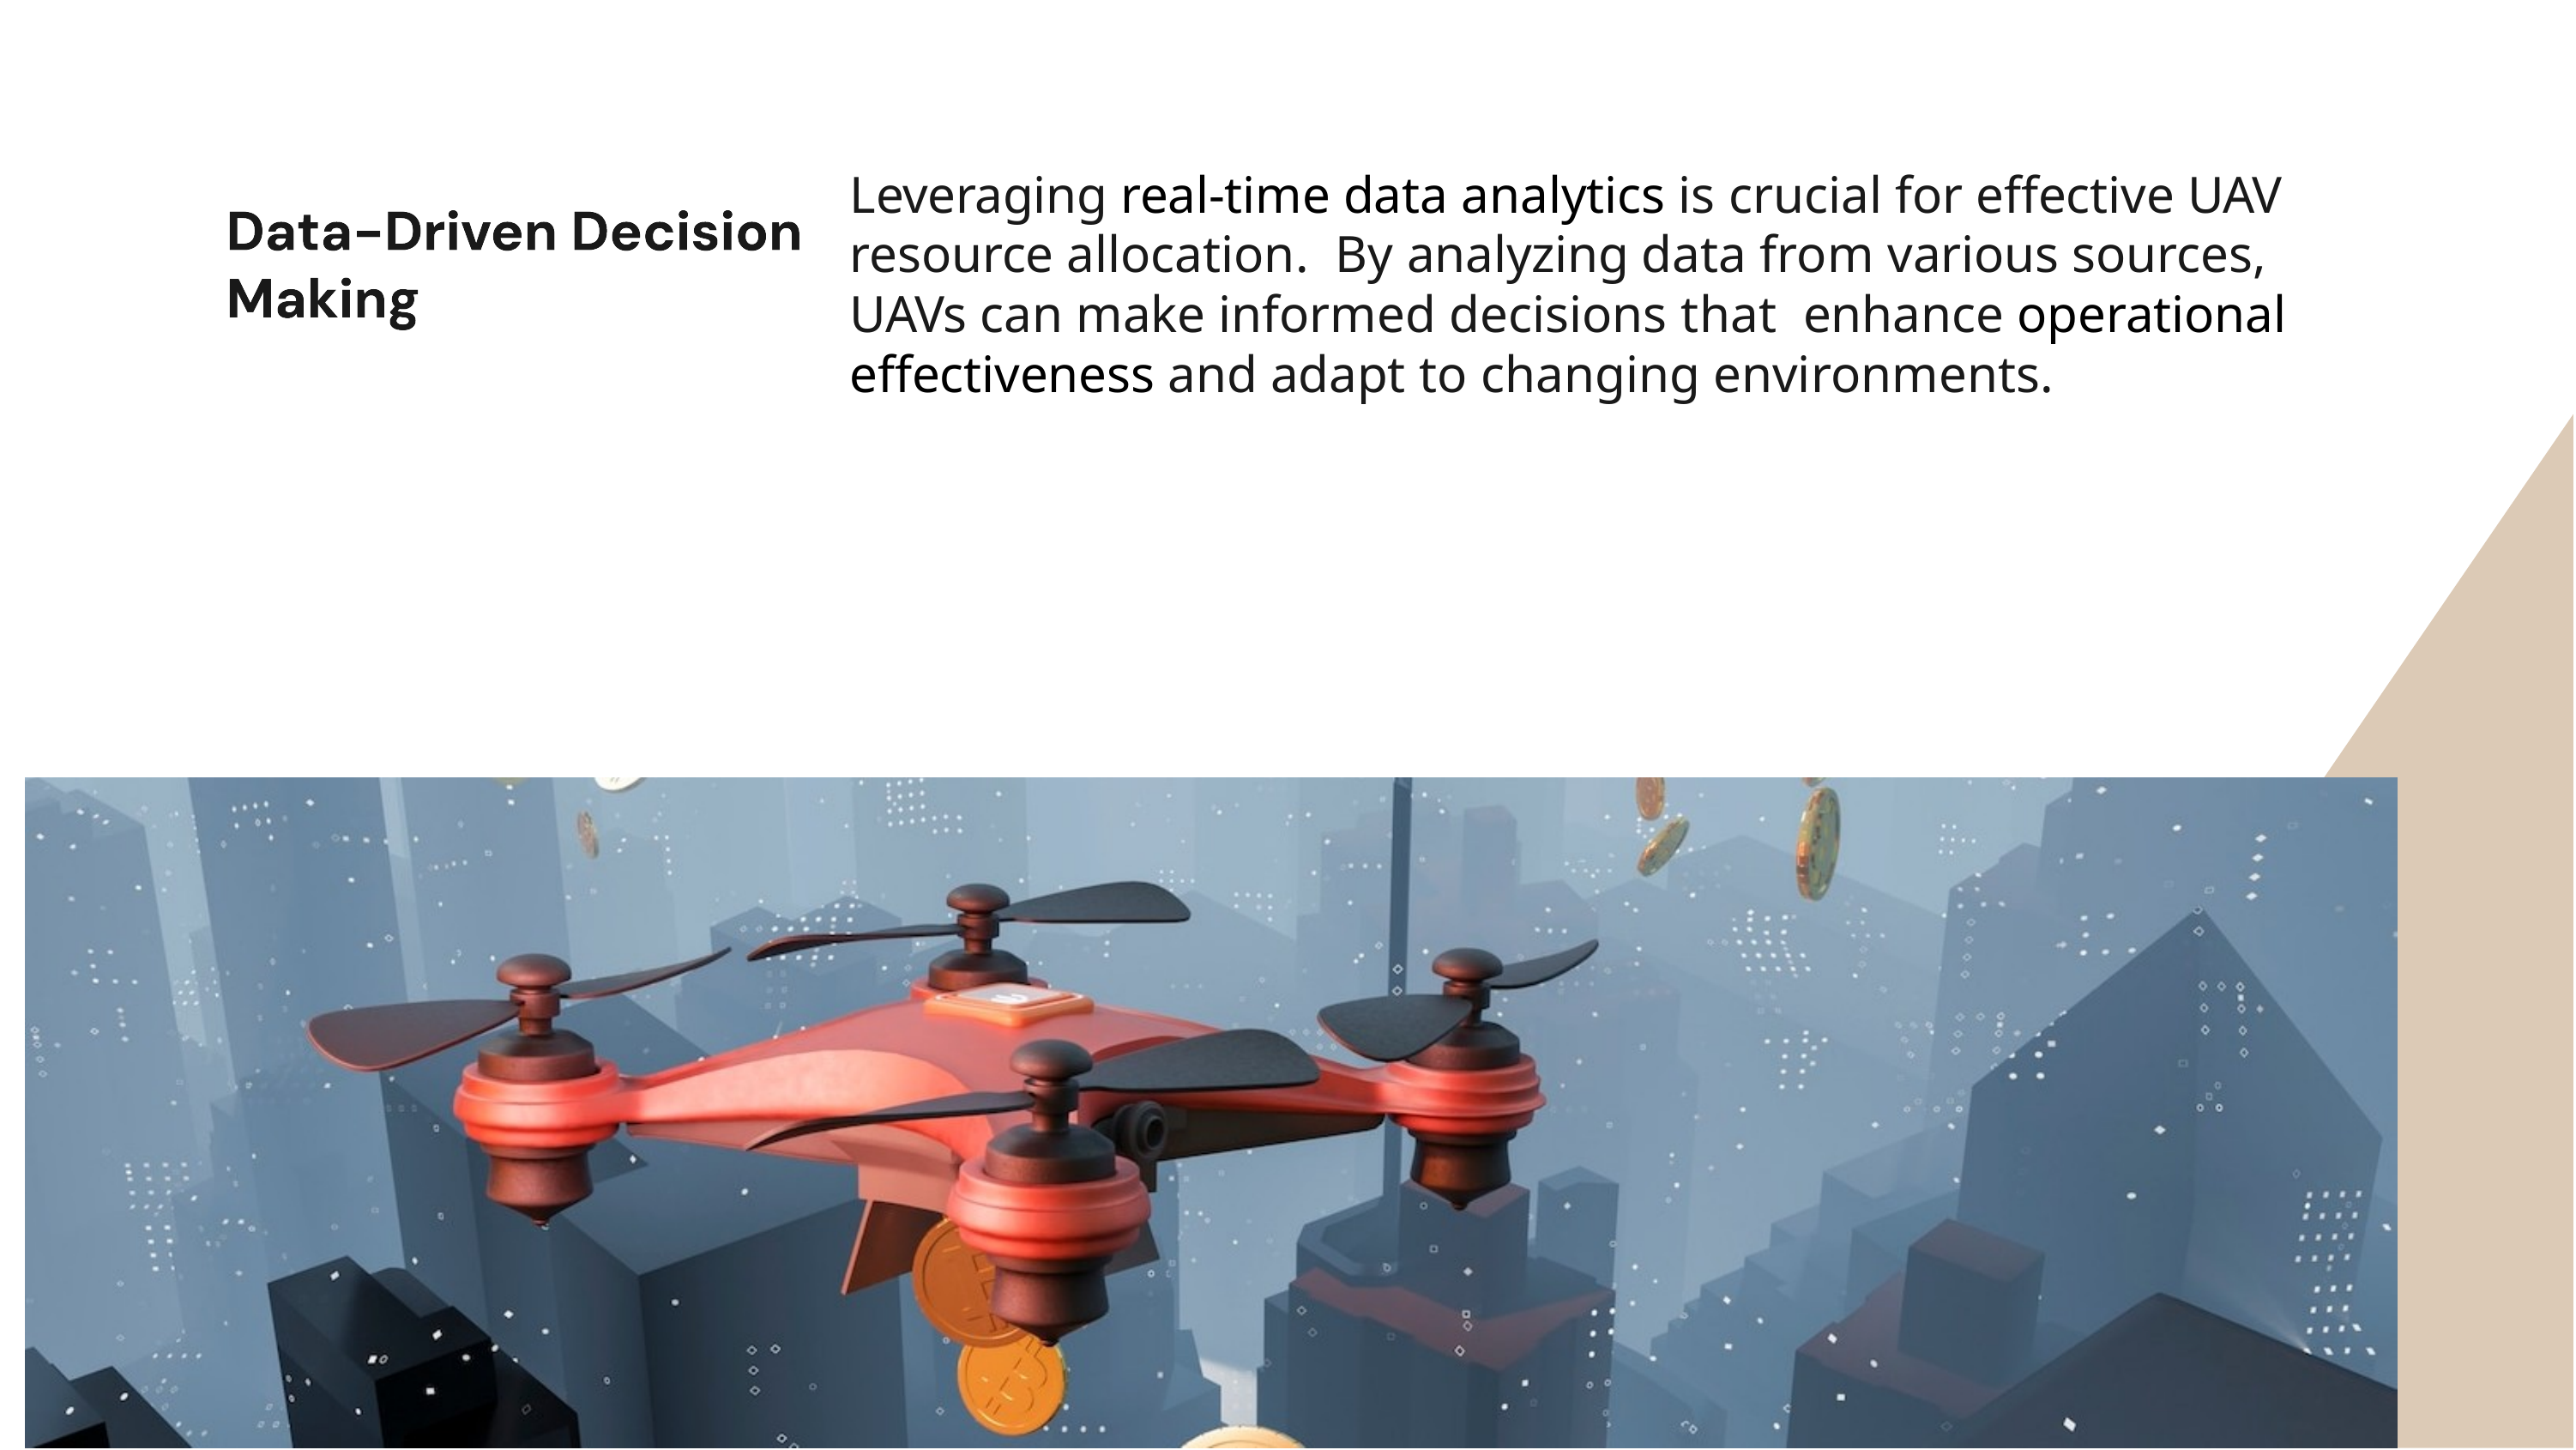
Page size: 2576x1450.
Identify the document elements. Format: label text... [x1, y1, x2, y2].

text_box Leveraging real-time data analytics is crucial for effective UAV resource allocation. By analyzing data from various sources, UAVs can make informed decisions that enhance operational effectiveness and adapt to changing environments. [837, 156, 2398, 410]
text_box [25, 414, 2574, 1448]
picture [226, 195, 803, 335]
